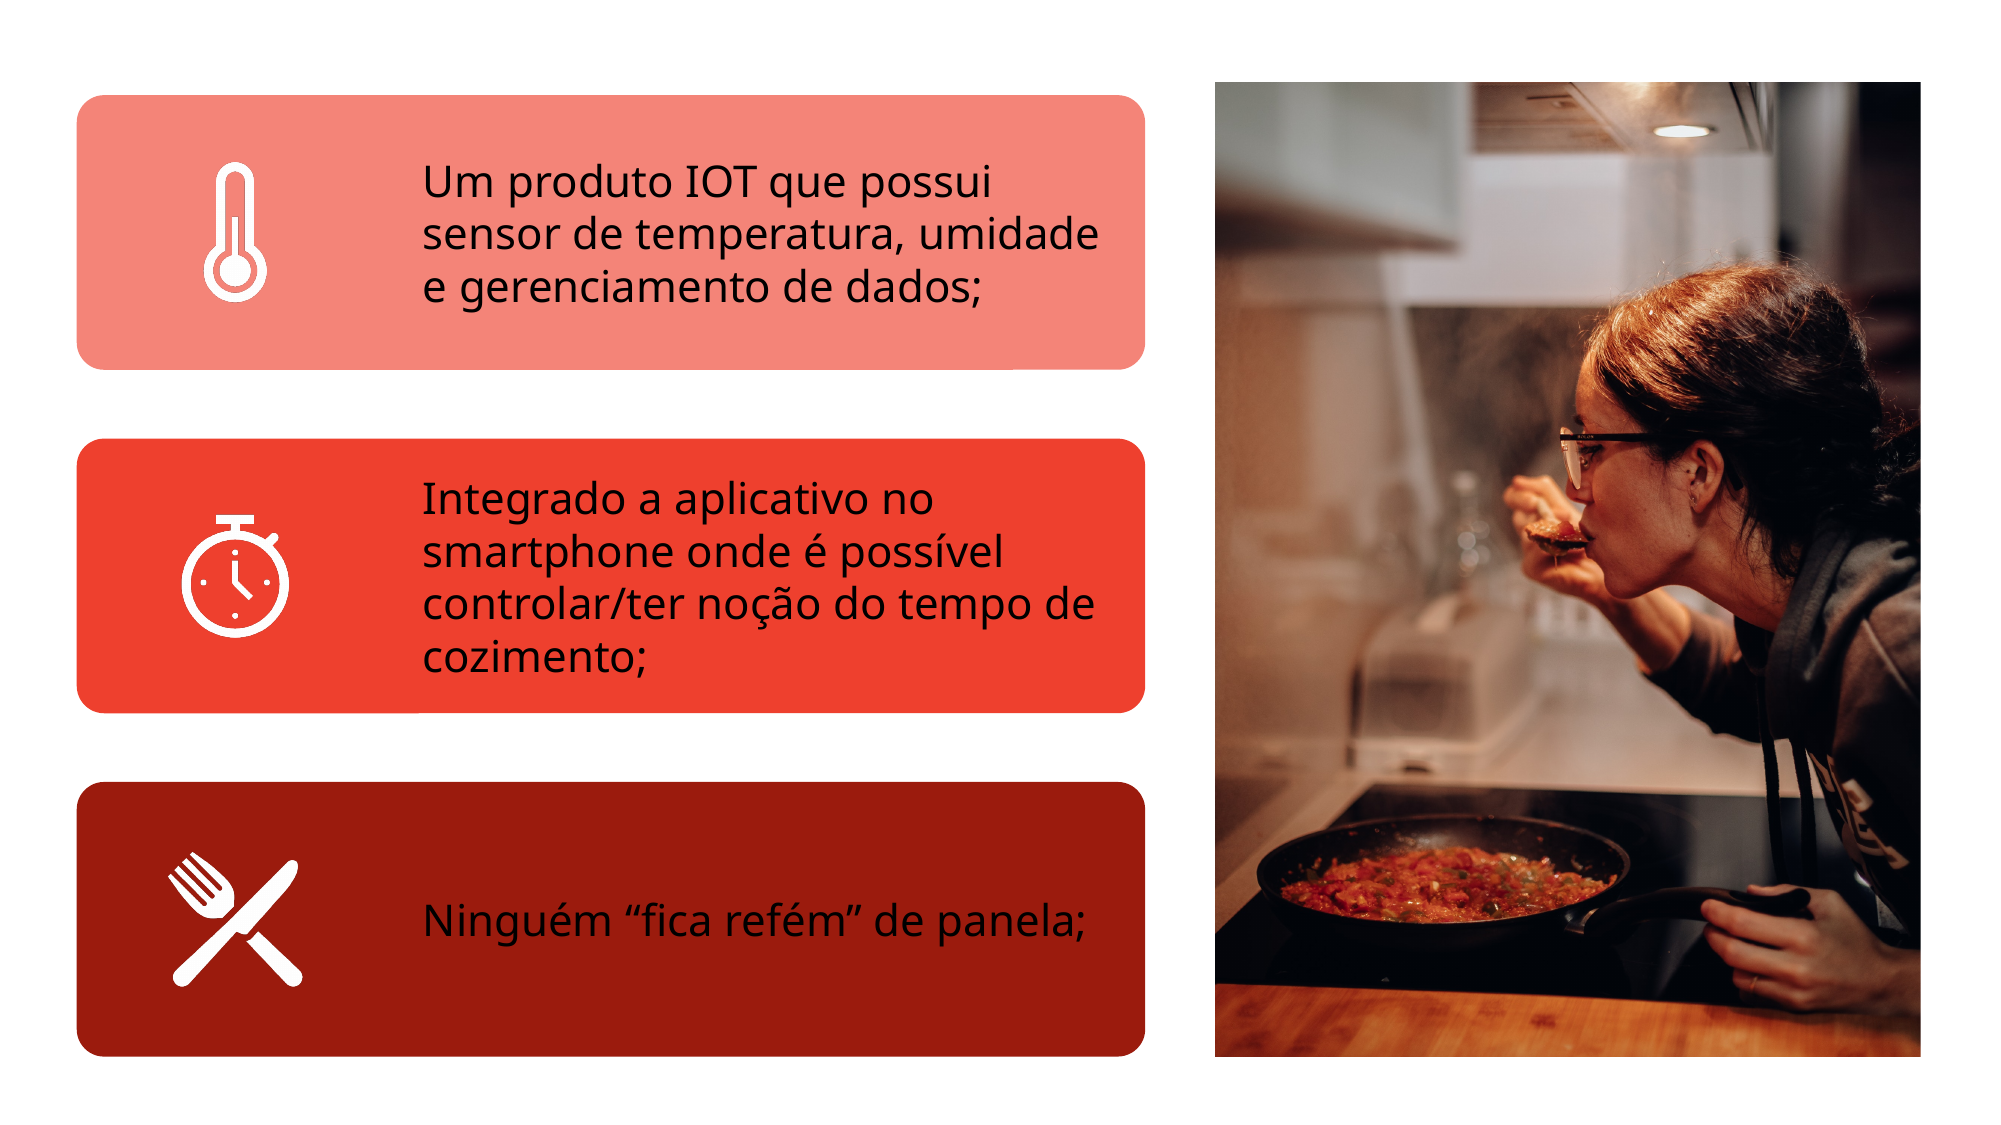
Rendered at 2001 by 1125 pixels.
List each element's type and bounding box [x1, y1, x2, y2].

list [76, 95, 1146, 1057]
text_box [32, 20, 856, 1071]
picture [1215, 82, 1921, 1057]
